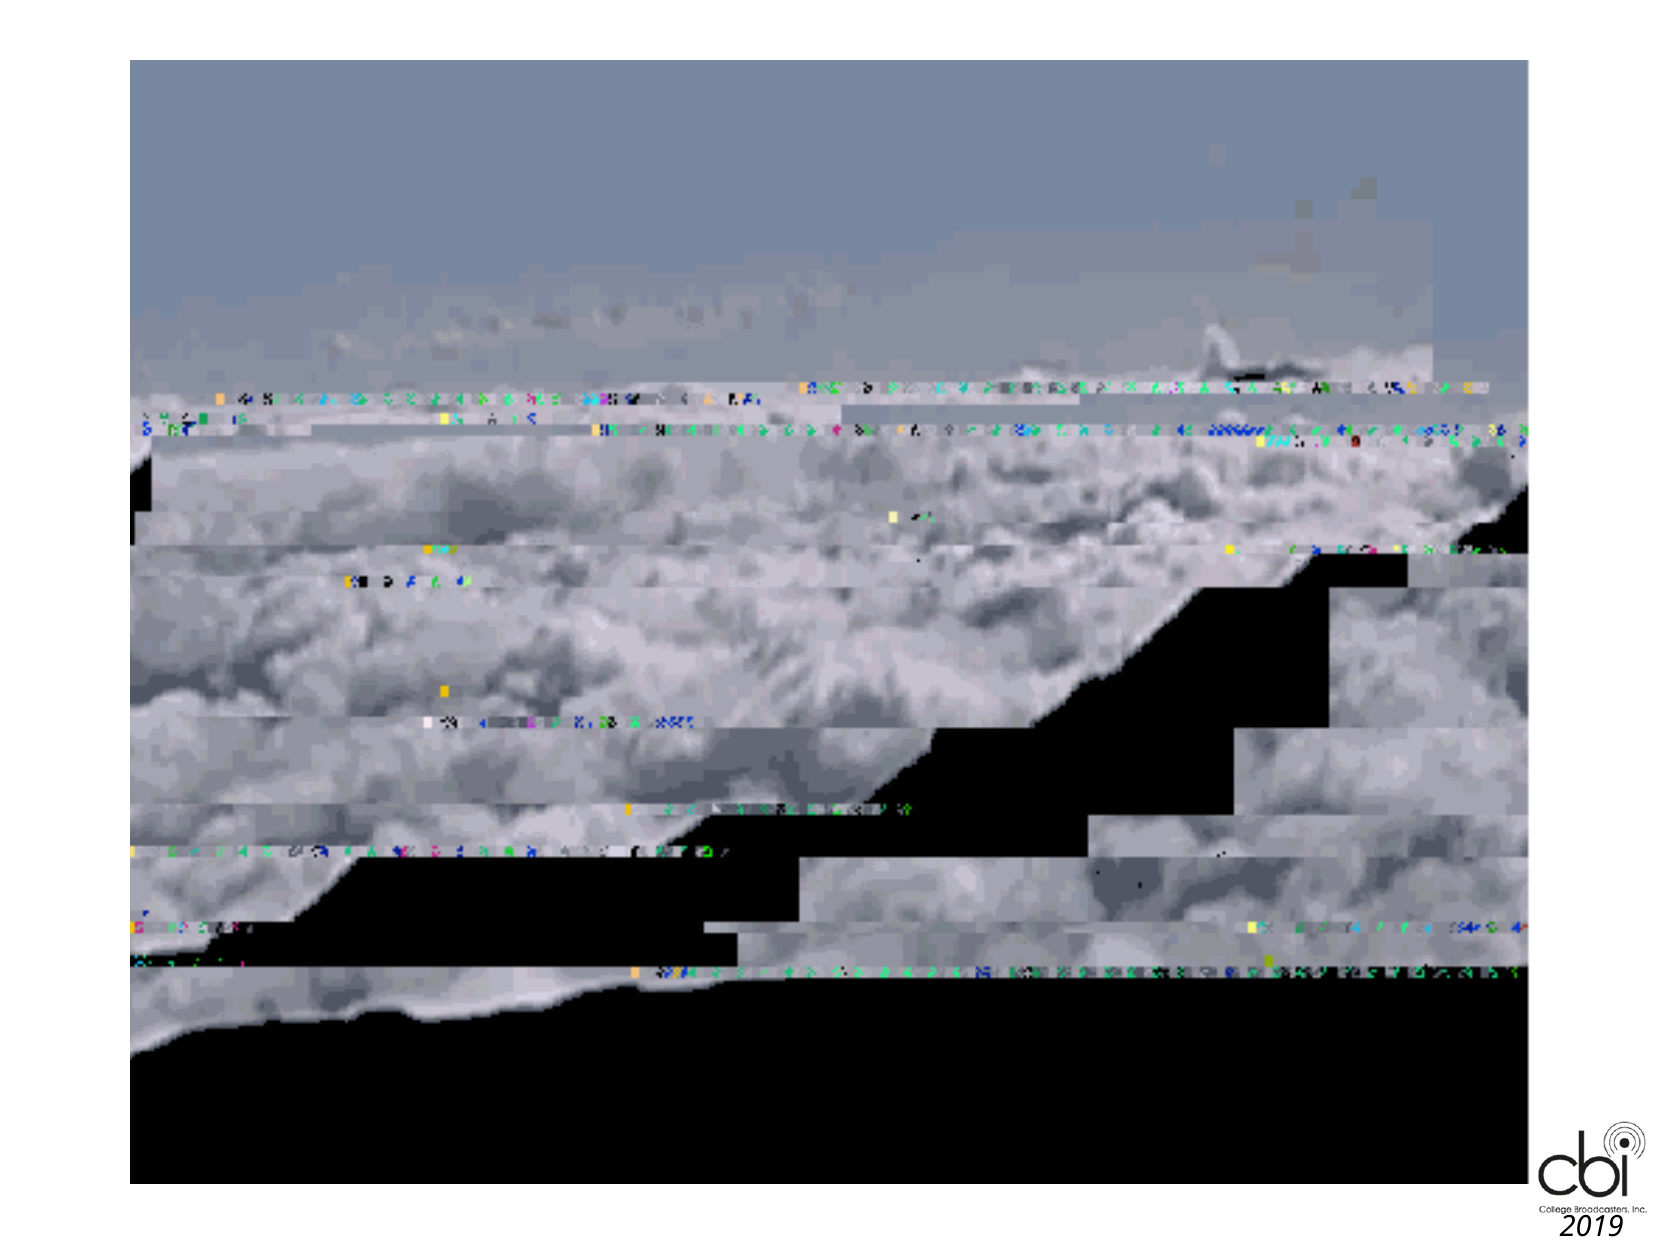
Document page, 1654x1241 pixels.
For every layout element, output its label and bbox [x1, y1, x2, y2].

picture [130, 60, 1654, 1216]
